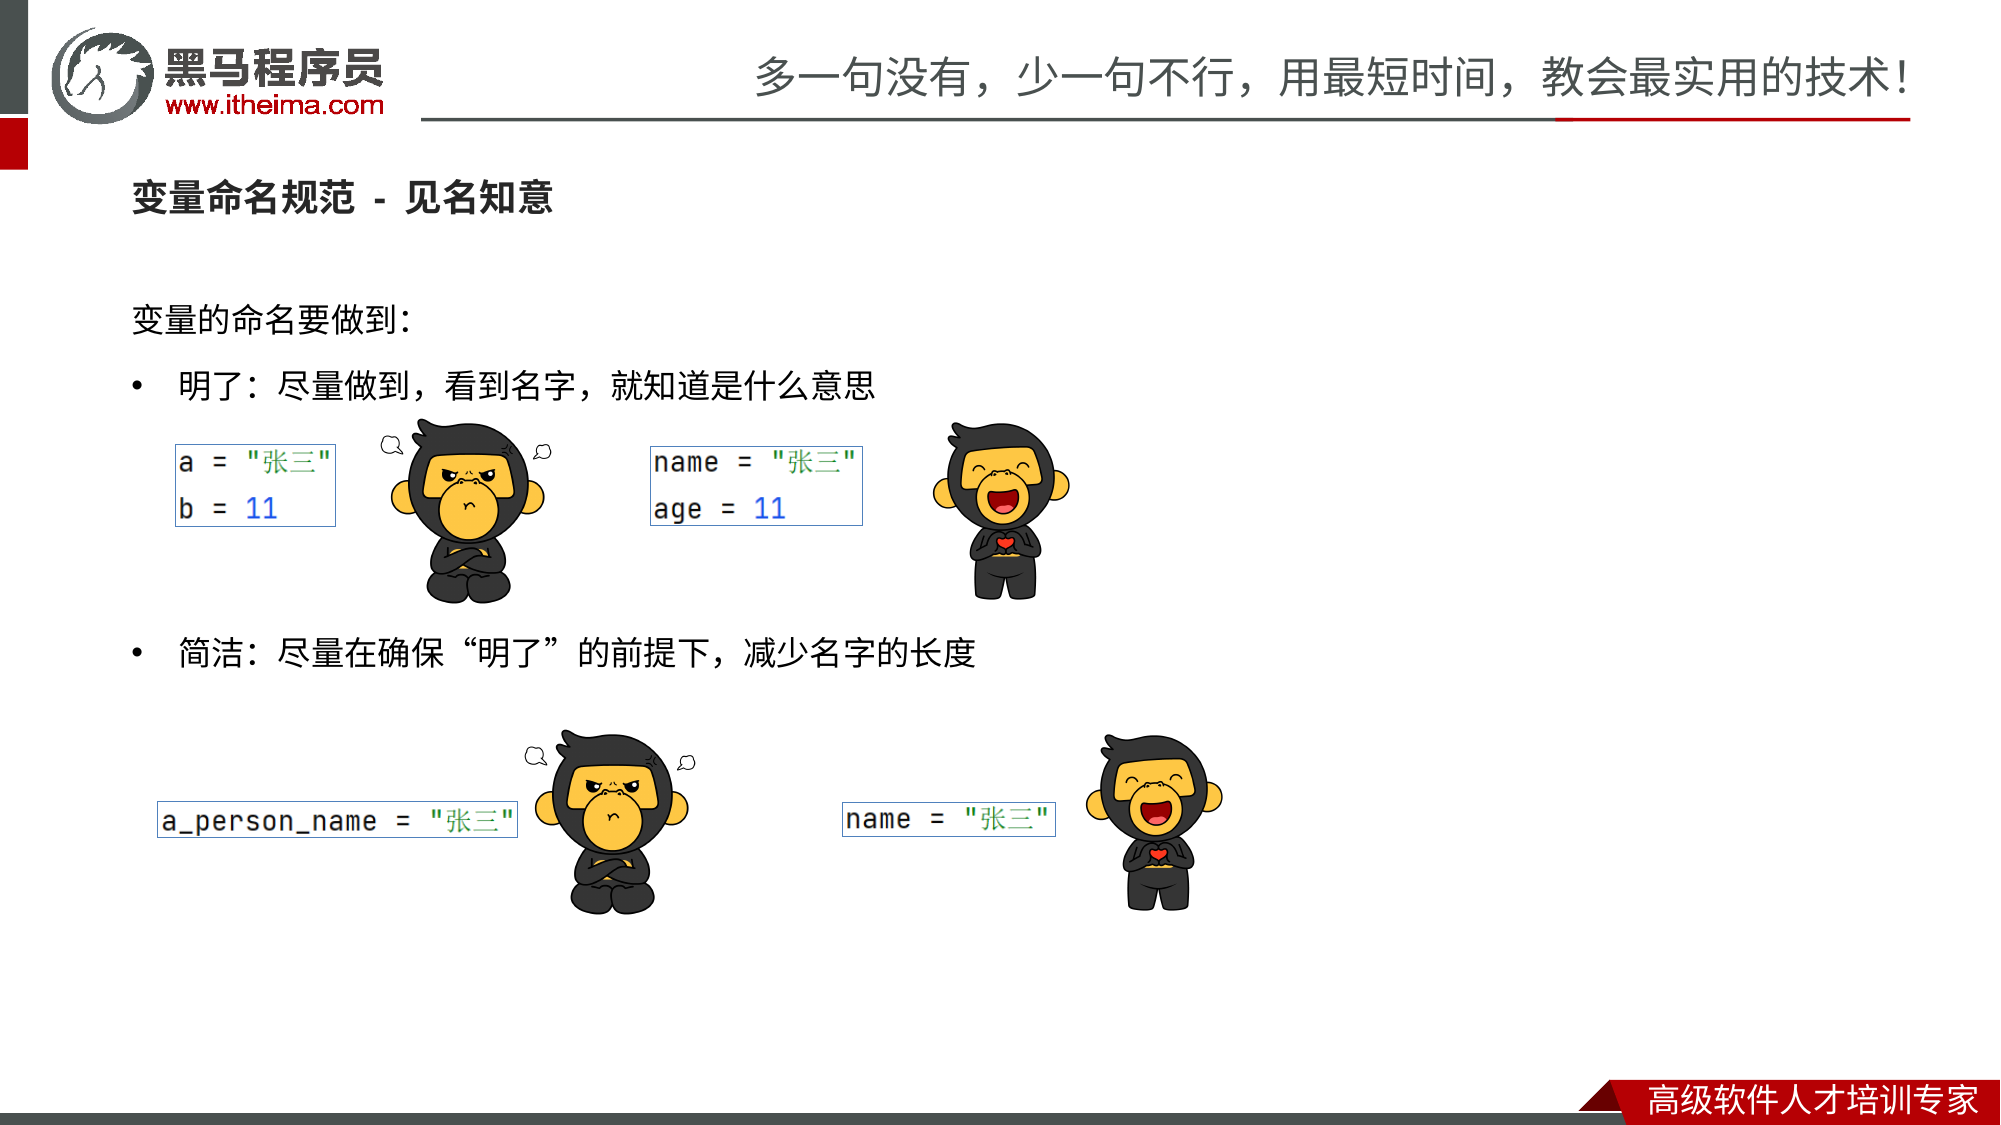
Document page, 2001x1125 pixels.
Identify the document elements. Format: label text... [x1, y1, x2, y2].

picture [649, 445, 863, 526]
picture [902, 410, 1098, 607]
list 变量命名规范 - 见名知意 [116, 154, 1872, 239]
picture [174, 444, 336, 527]
list 变量的命名要做到： 明了：尽量做到，看到名字，就知道是什么意思 简洁：尽量在确保“明了”的前提下，减少名字的长度 [116, 271, 1872, 964]
picture [50, 26, 384, 125]
picture [358, 403, 570, 614]
picture [842, 721, 1251, 918]
picture [156, 714, 714, 925]
